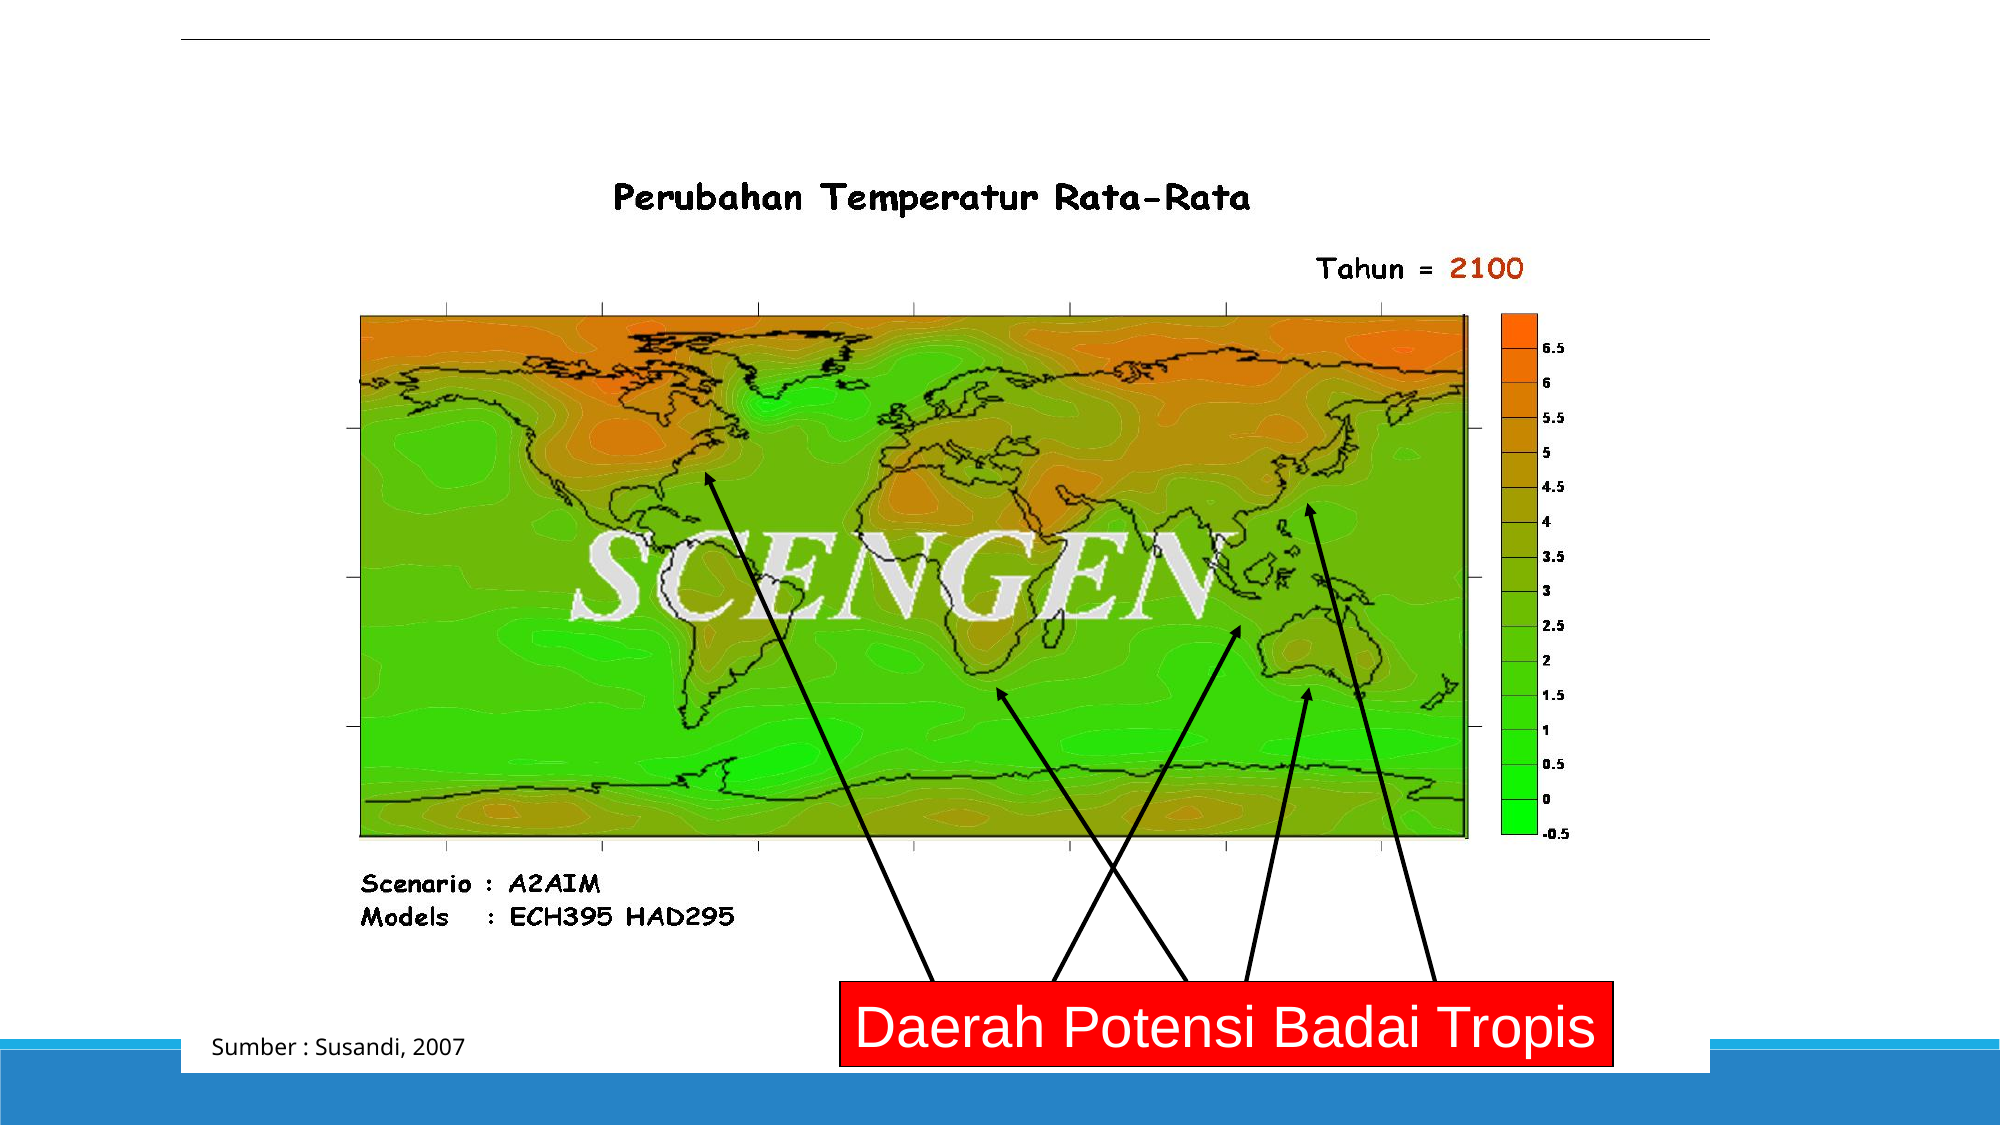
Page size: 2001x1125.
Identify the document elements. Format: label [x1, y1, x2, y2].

list [181, 39, 1711, 1074]
